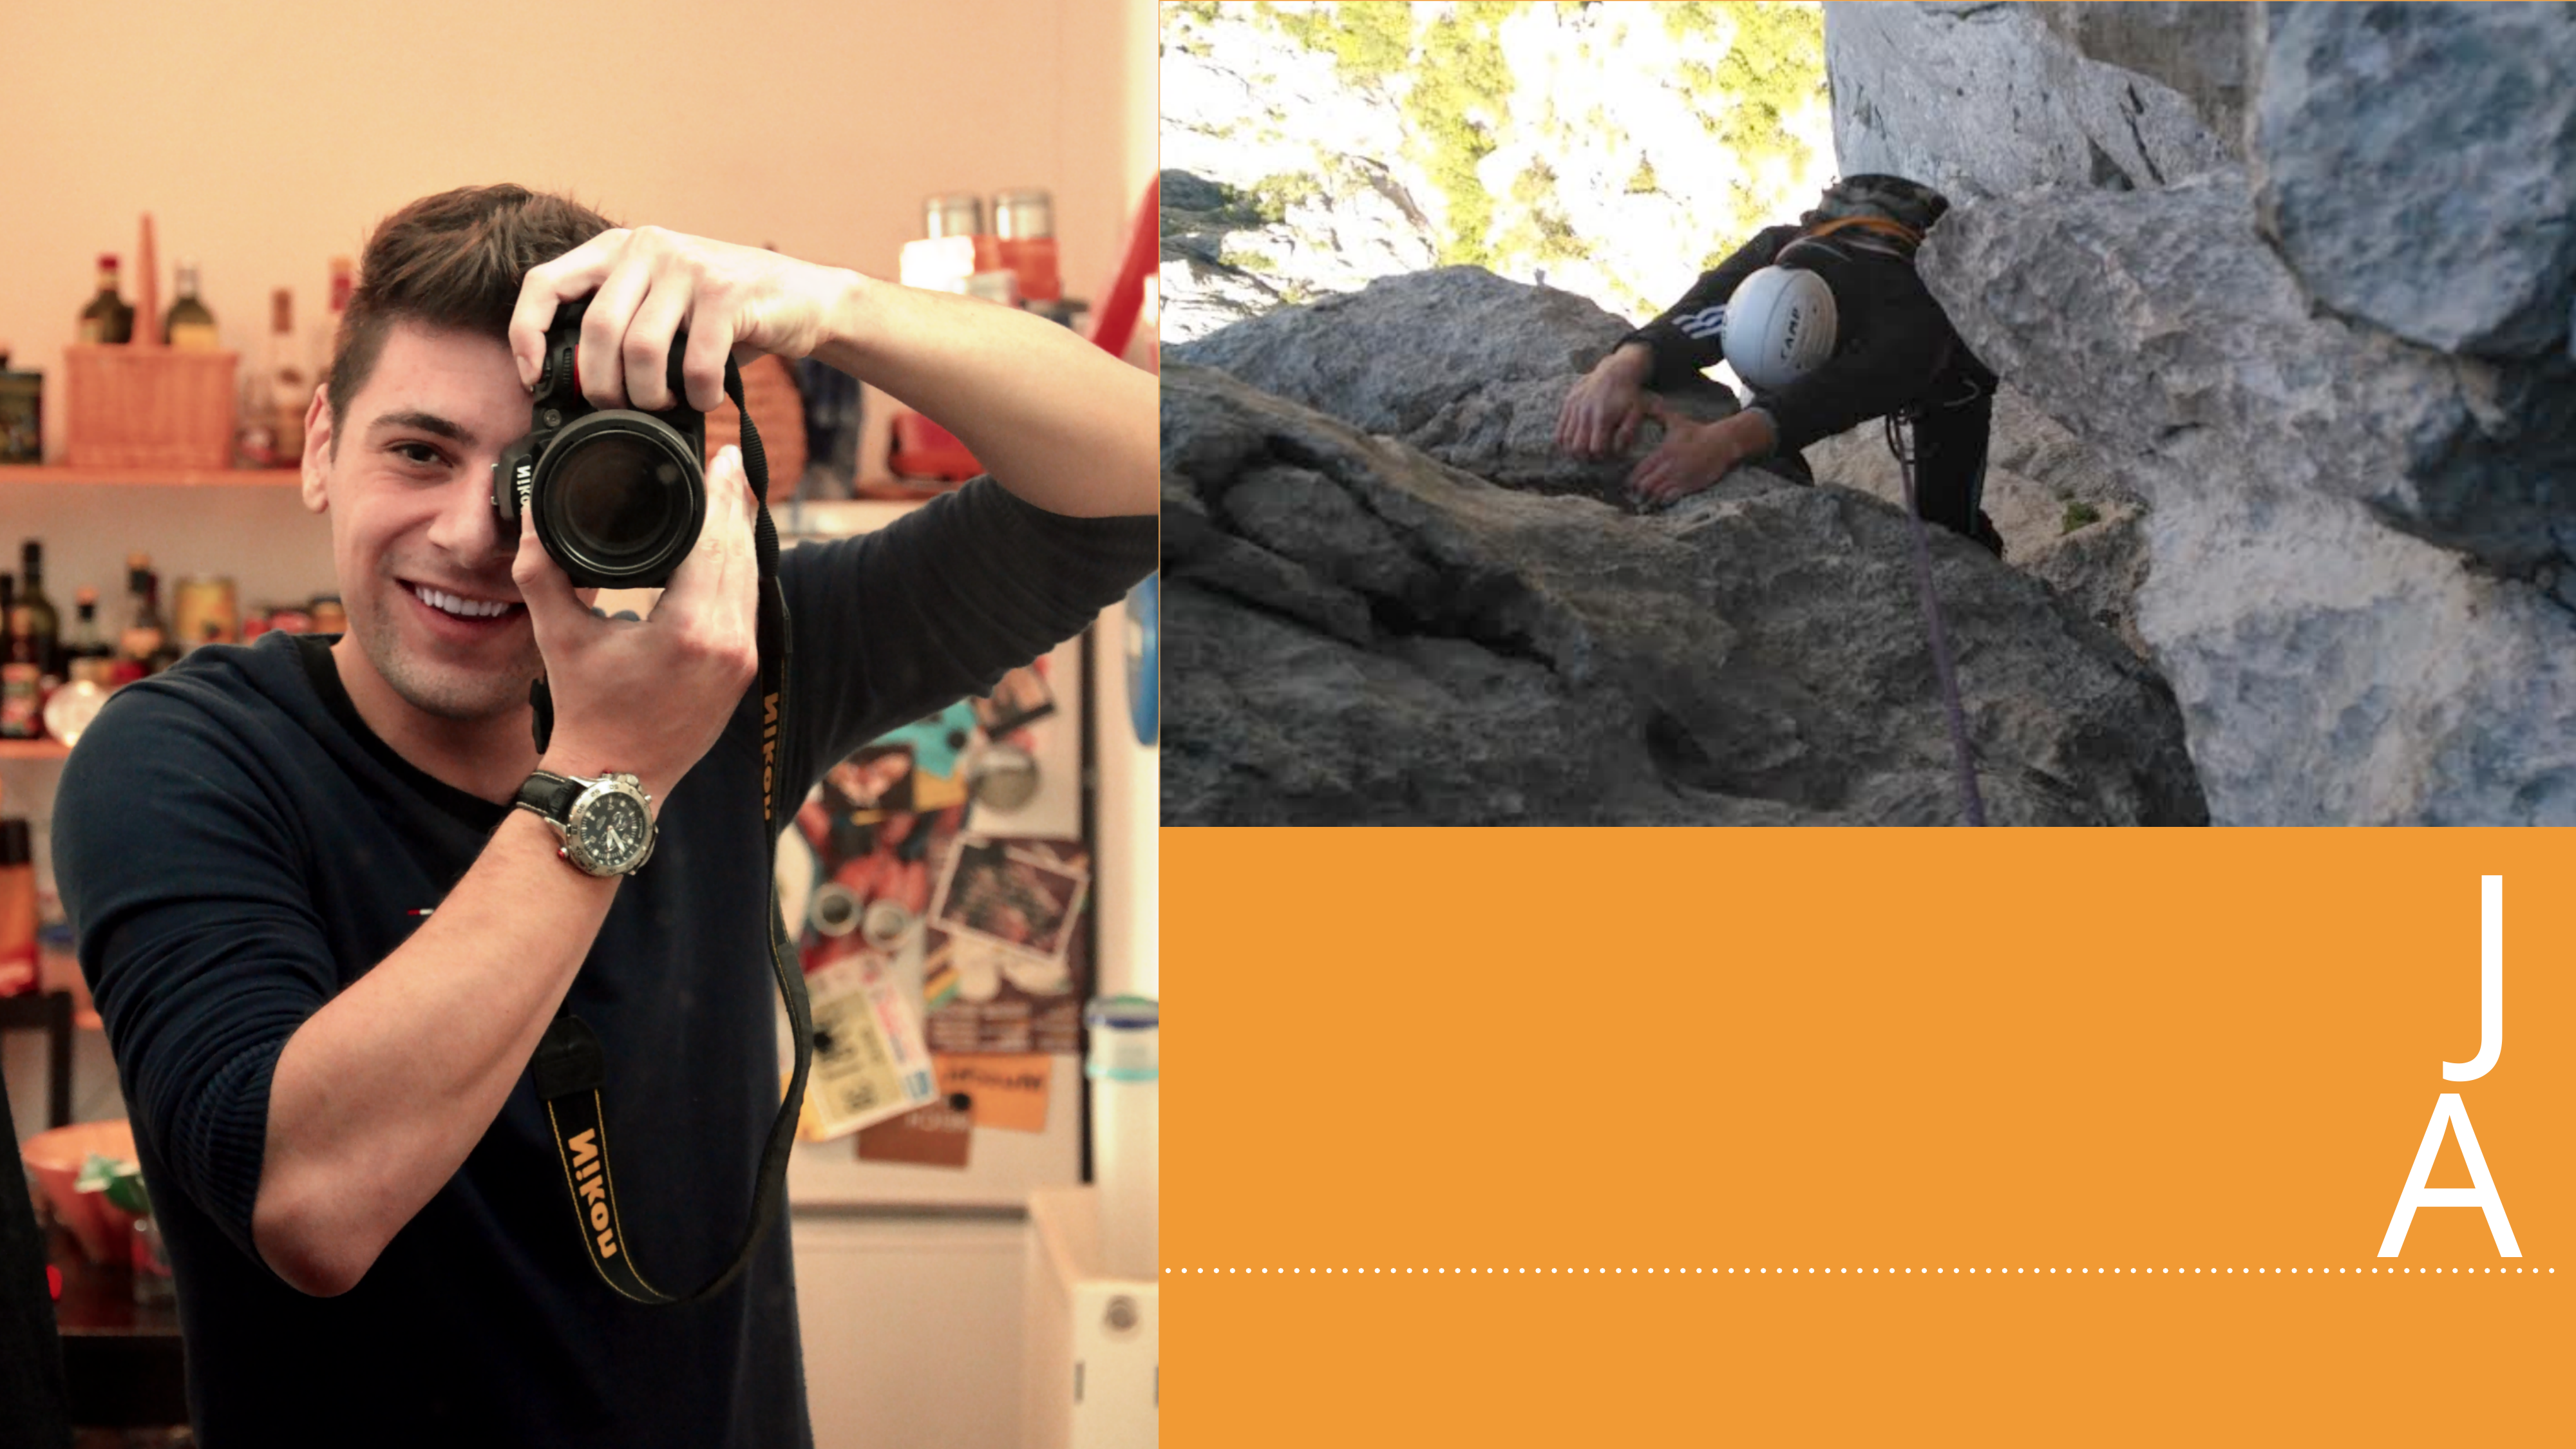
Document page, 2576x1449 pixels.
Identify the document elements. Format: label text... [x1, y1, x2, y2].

picture [1161, 0, 2576, 1148]
title ja [2329, 1024, 2532, 1309]
picture [0, 0, 1159, 1449]
